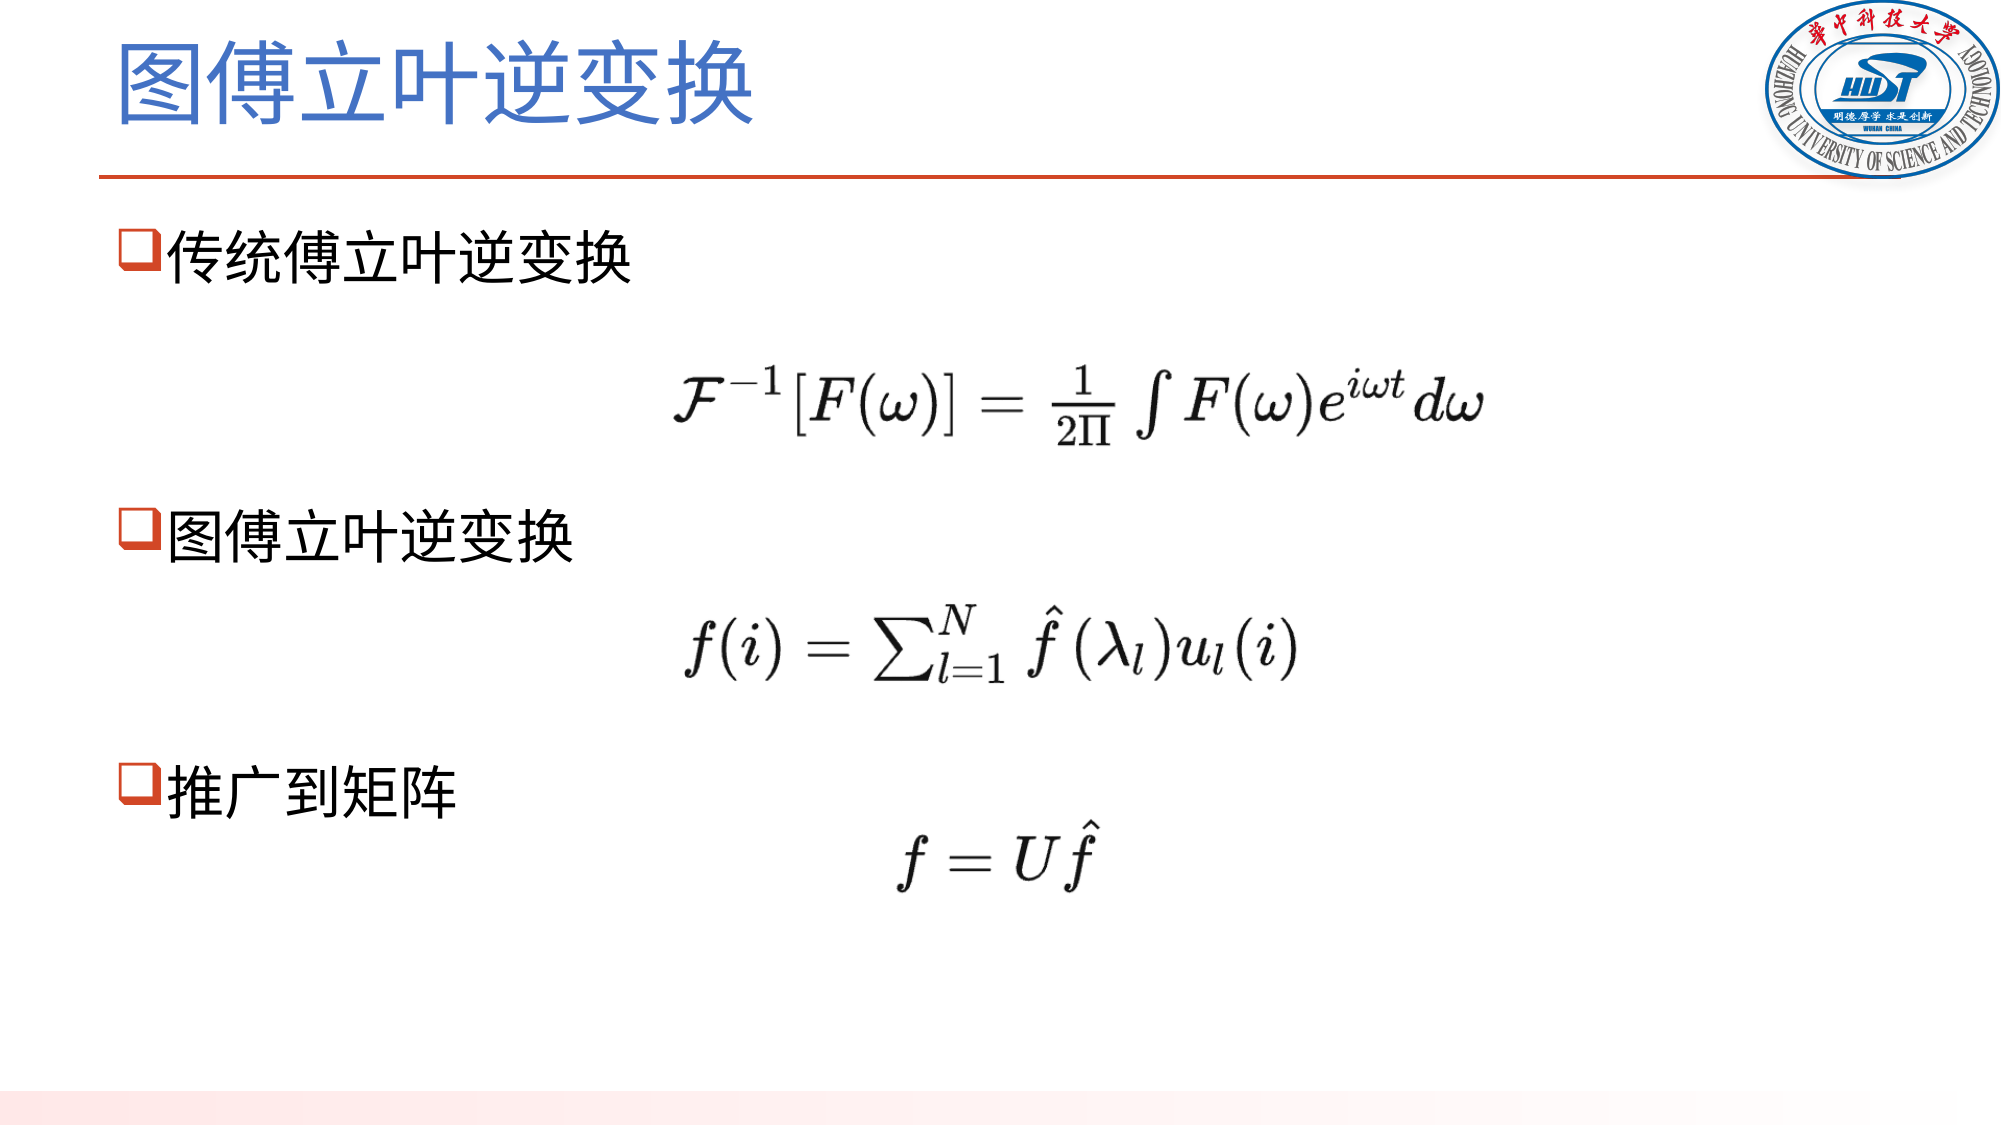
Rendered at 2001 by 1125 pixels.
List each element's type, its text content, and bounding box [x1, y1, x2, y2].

picture [1765, 0, 2000, 179]
text_box 推广到矩阵 [99, 756, 1901, 880]
list 传统傅立叶逆变换 [99, 221, 1901, 369]
picture [886, 810, 1114, 905]
picture [684, 578, 1316, 702]
title 图傅立叶逆变换 [99, 0, 1825, 177]
text_box 图傅立叶逆变换 [99, 501, 1901, 624]
picture [646, 340, 1514, 464]
